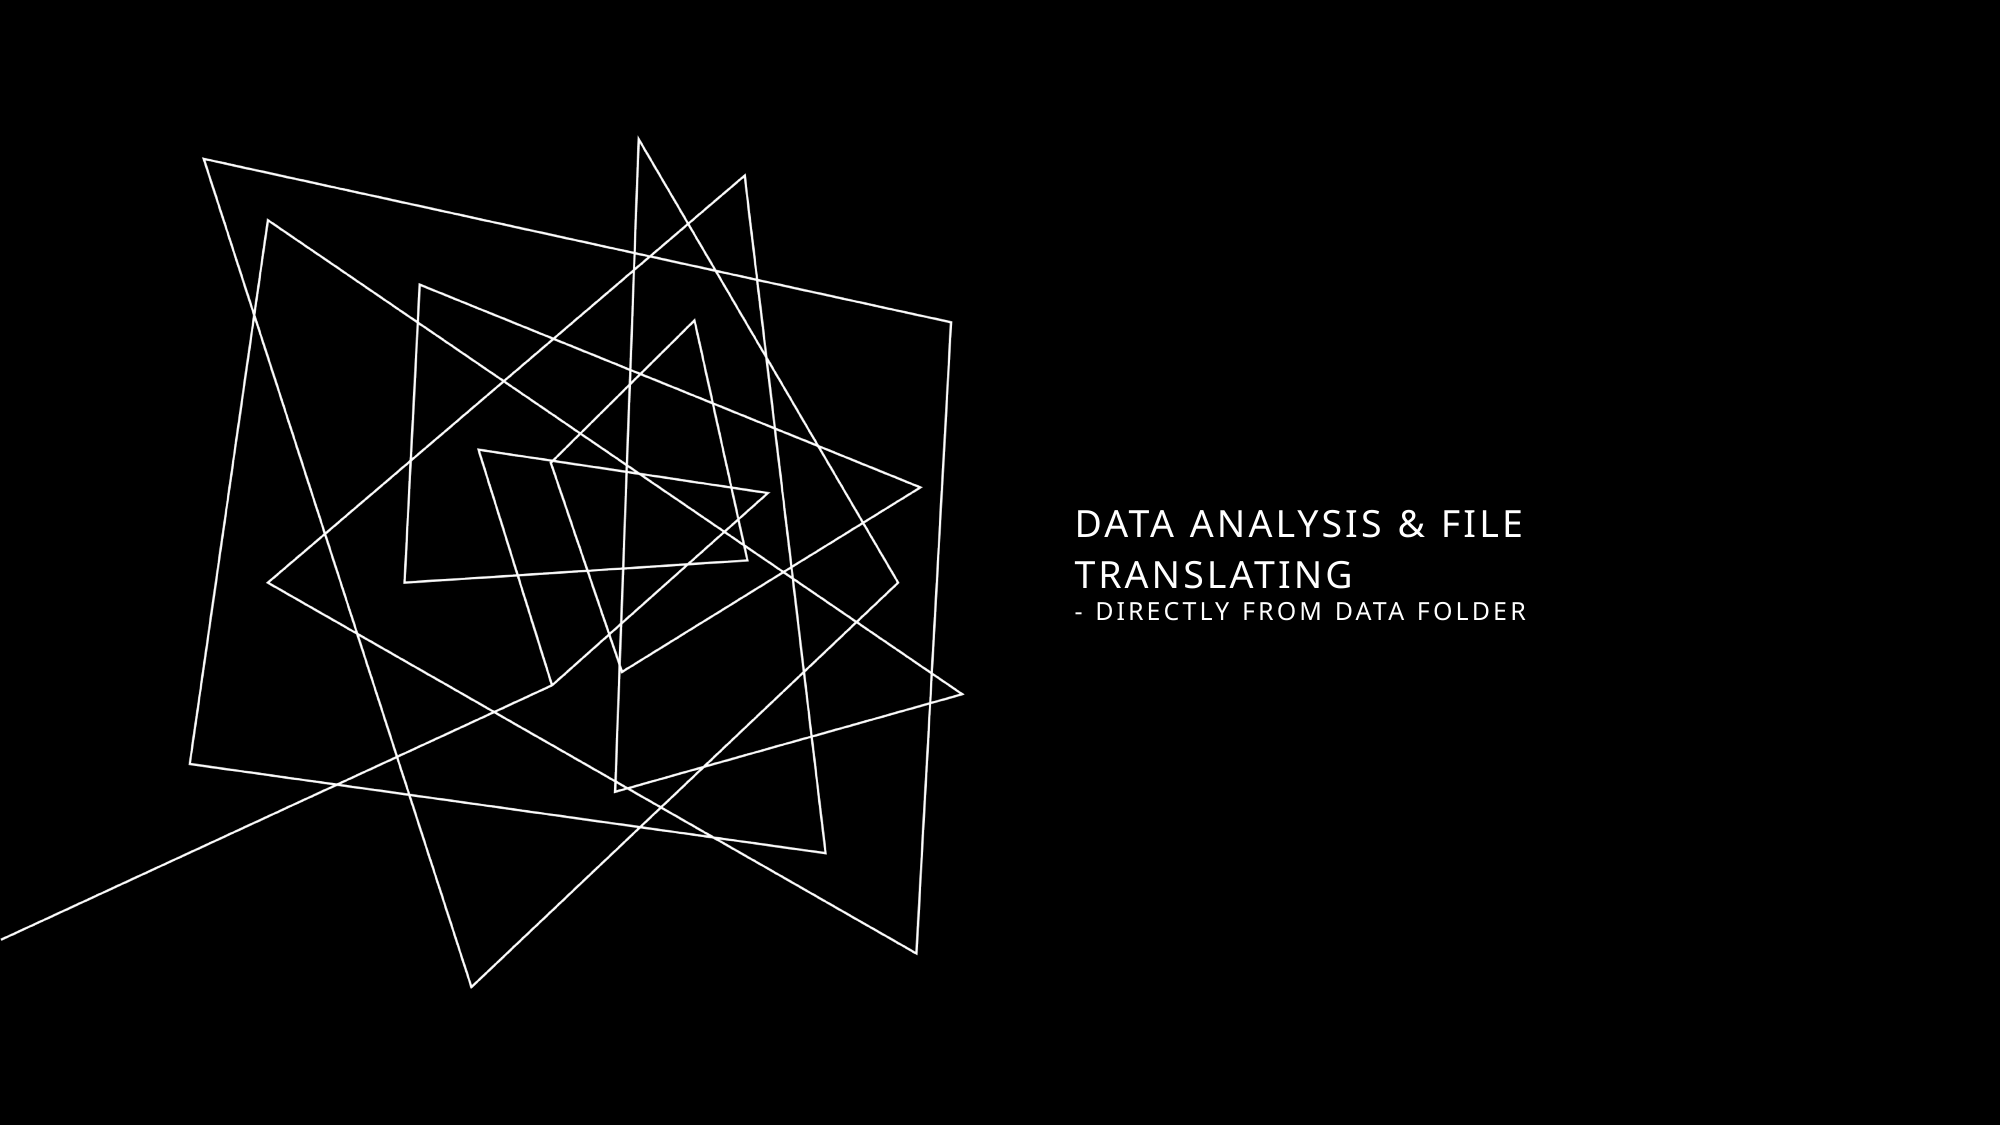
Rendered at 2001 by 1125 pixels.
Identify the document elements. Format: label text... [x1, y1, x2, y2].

picture [0, 135, 965, 989]
title Data Analysis & File translating - Directly from Data folder [1059, 85, 1833, 634]
